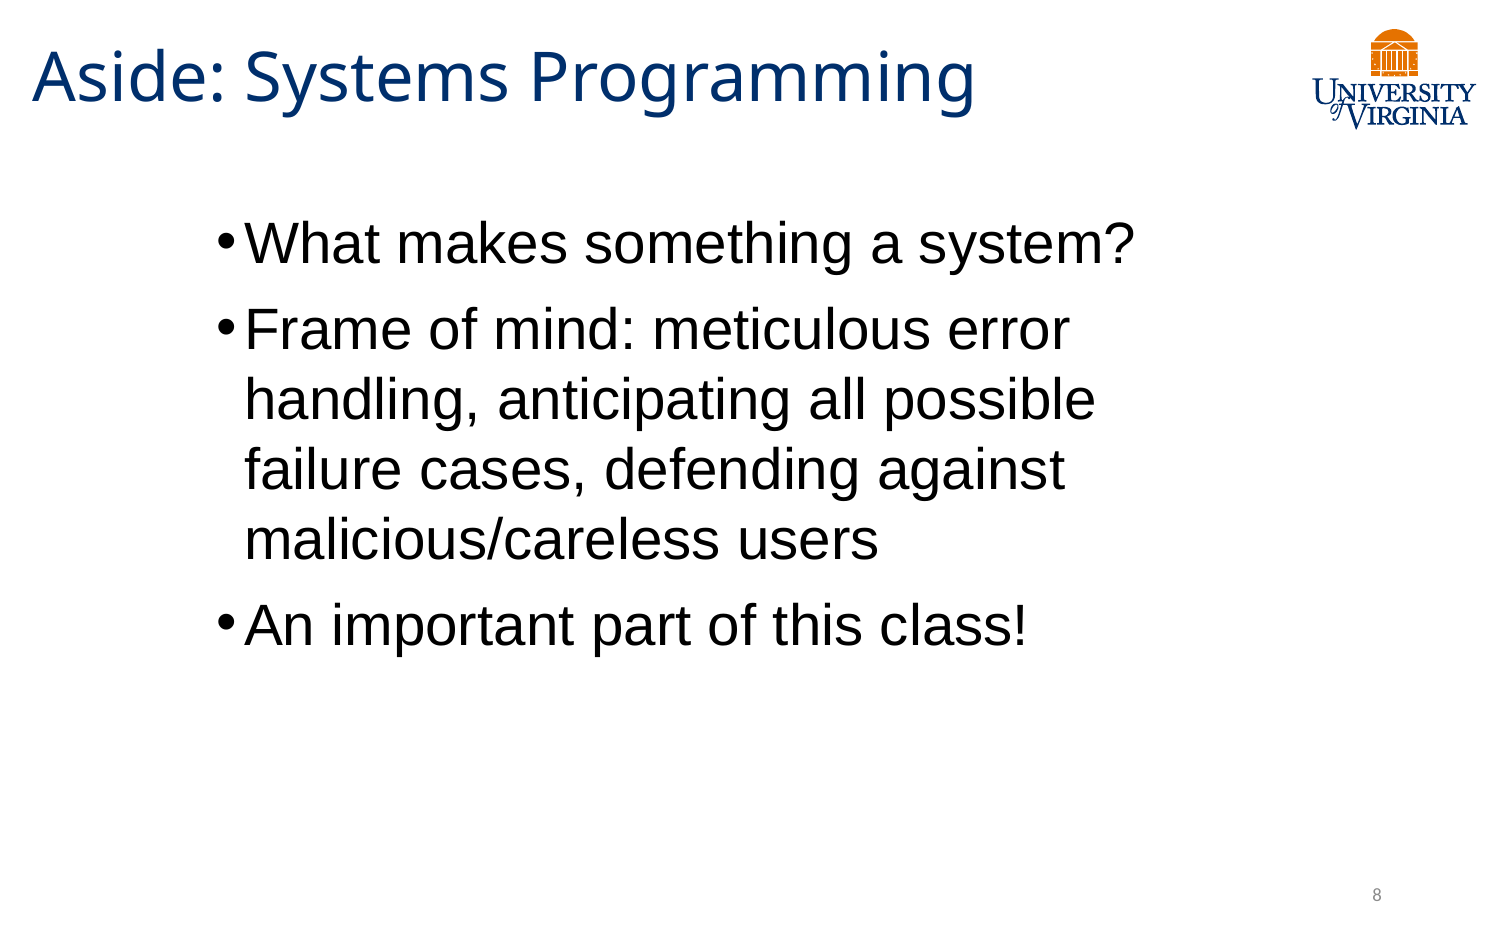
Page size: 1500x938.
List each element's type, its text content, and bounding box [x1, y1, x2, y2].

slide_number 8 [1059, 868, 1397, 919]
list What makes something a system? Frame of mind: meticulous error handling, anticipating all possible failure cases, defending against malicious/careless users An important part of this class! [200, 197, 1280, 793]
title Aside: Systems Programming [17, 14, 1297, 145]
